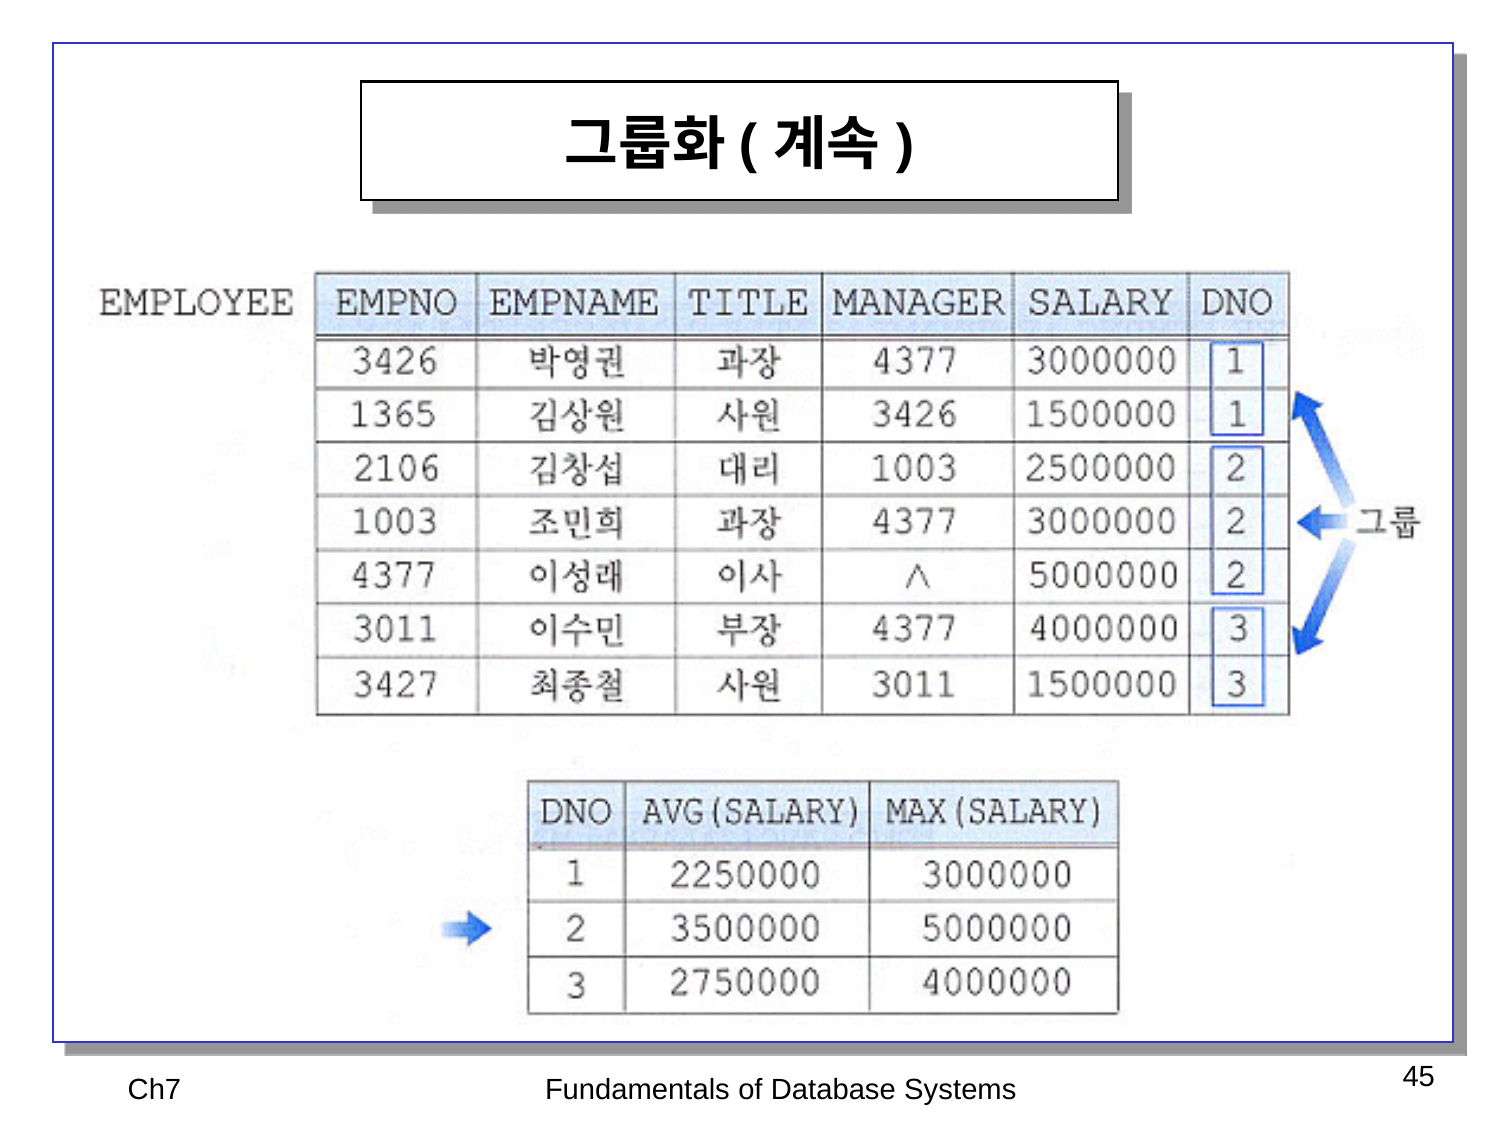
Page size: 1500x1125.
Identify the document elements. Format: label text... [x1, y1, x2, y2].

slide_number 45 [1136, 1049, 1451, 1125]
slide_number Ch7 [112, 1049, 426, 1125]
footer Fundamentals of Database Systems [449, 1049, 1113, 1125]
text_box 그룹화(계속) [361, 81, 1118, 201]
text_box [87, 254, 1433, 1025]
